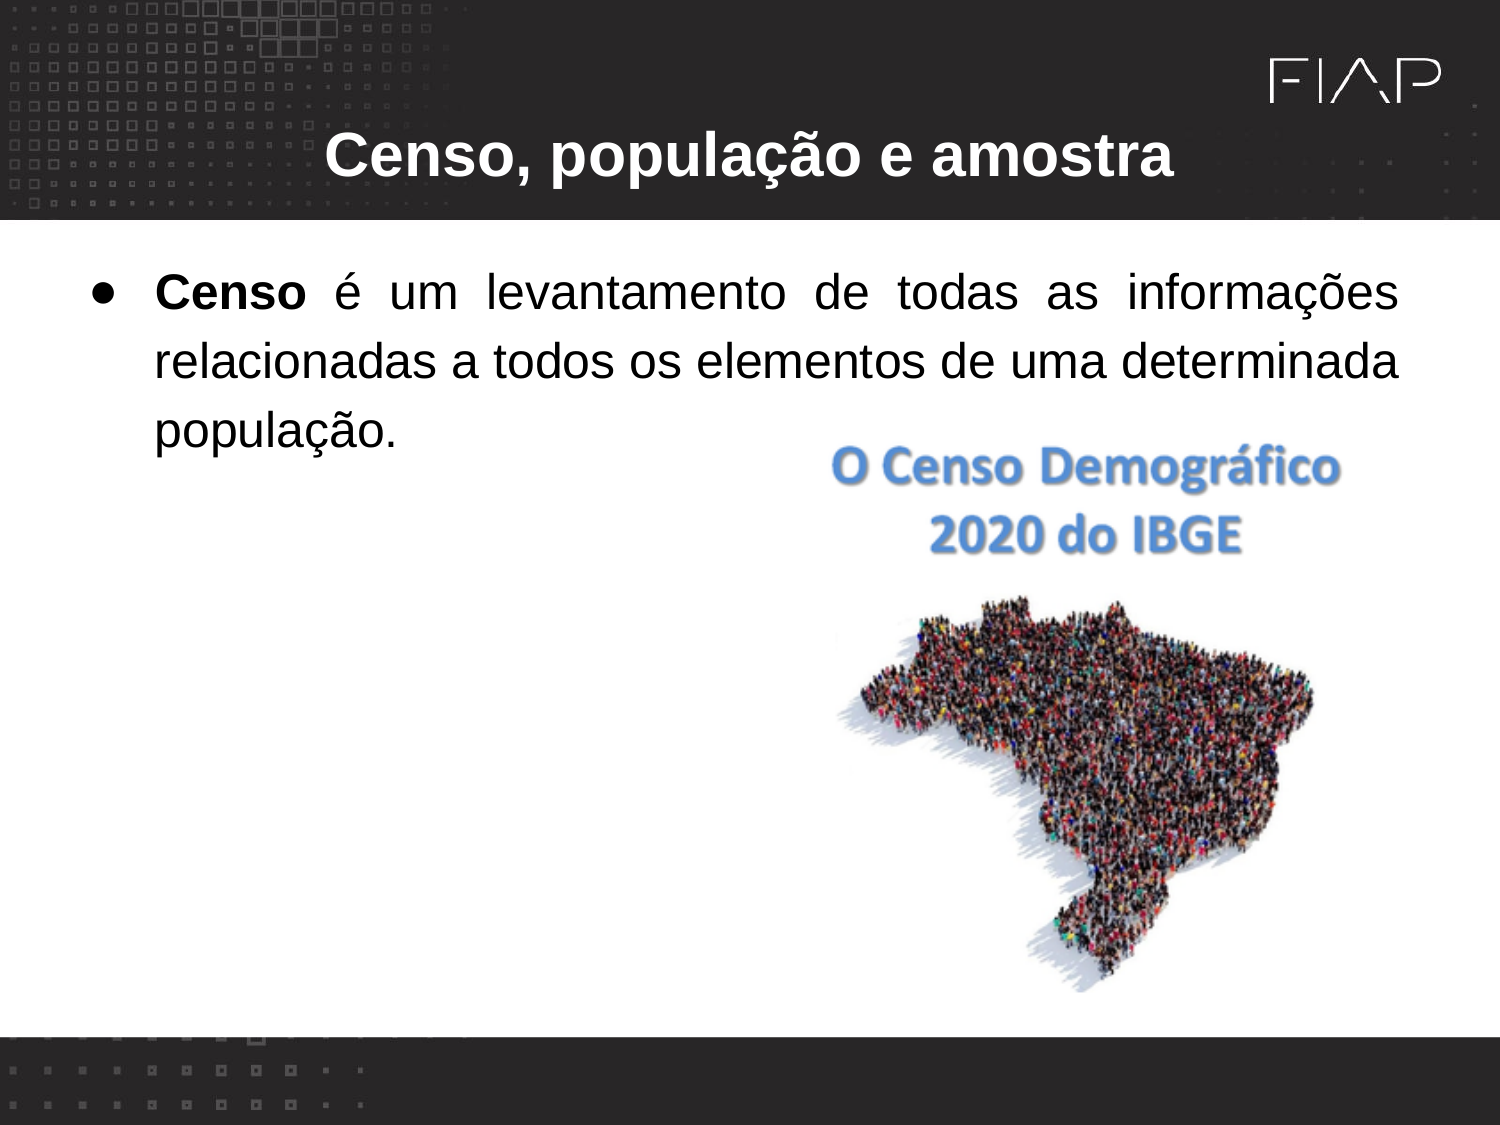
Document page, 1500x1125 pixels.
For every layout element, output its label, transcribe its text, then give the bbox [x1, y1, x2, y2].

picture [811, 430, 1357, 1008]
picture [0, 0, 1500, 804]
text_box Censo, população e amostra [74, 57, 1425, 246]
text_box Censo é um levantamento de todas as informações relacionadas a todos os elementos de uma determinada população. [64, 243, 1415, 986]
picture [0, 1038, 1500, 1125]
